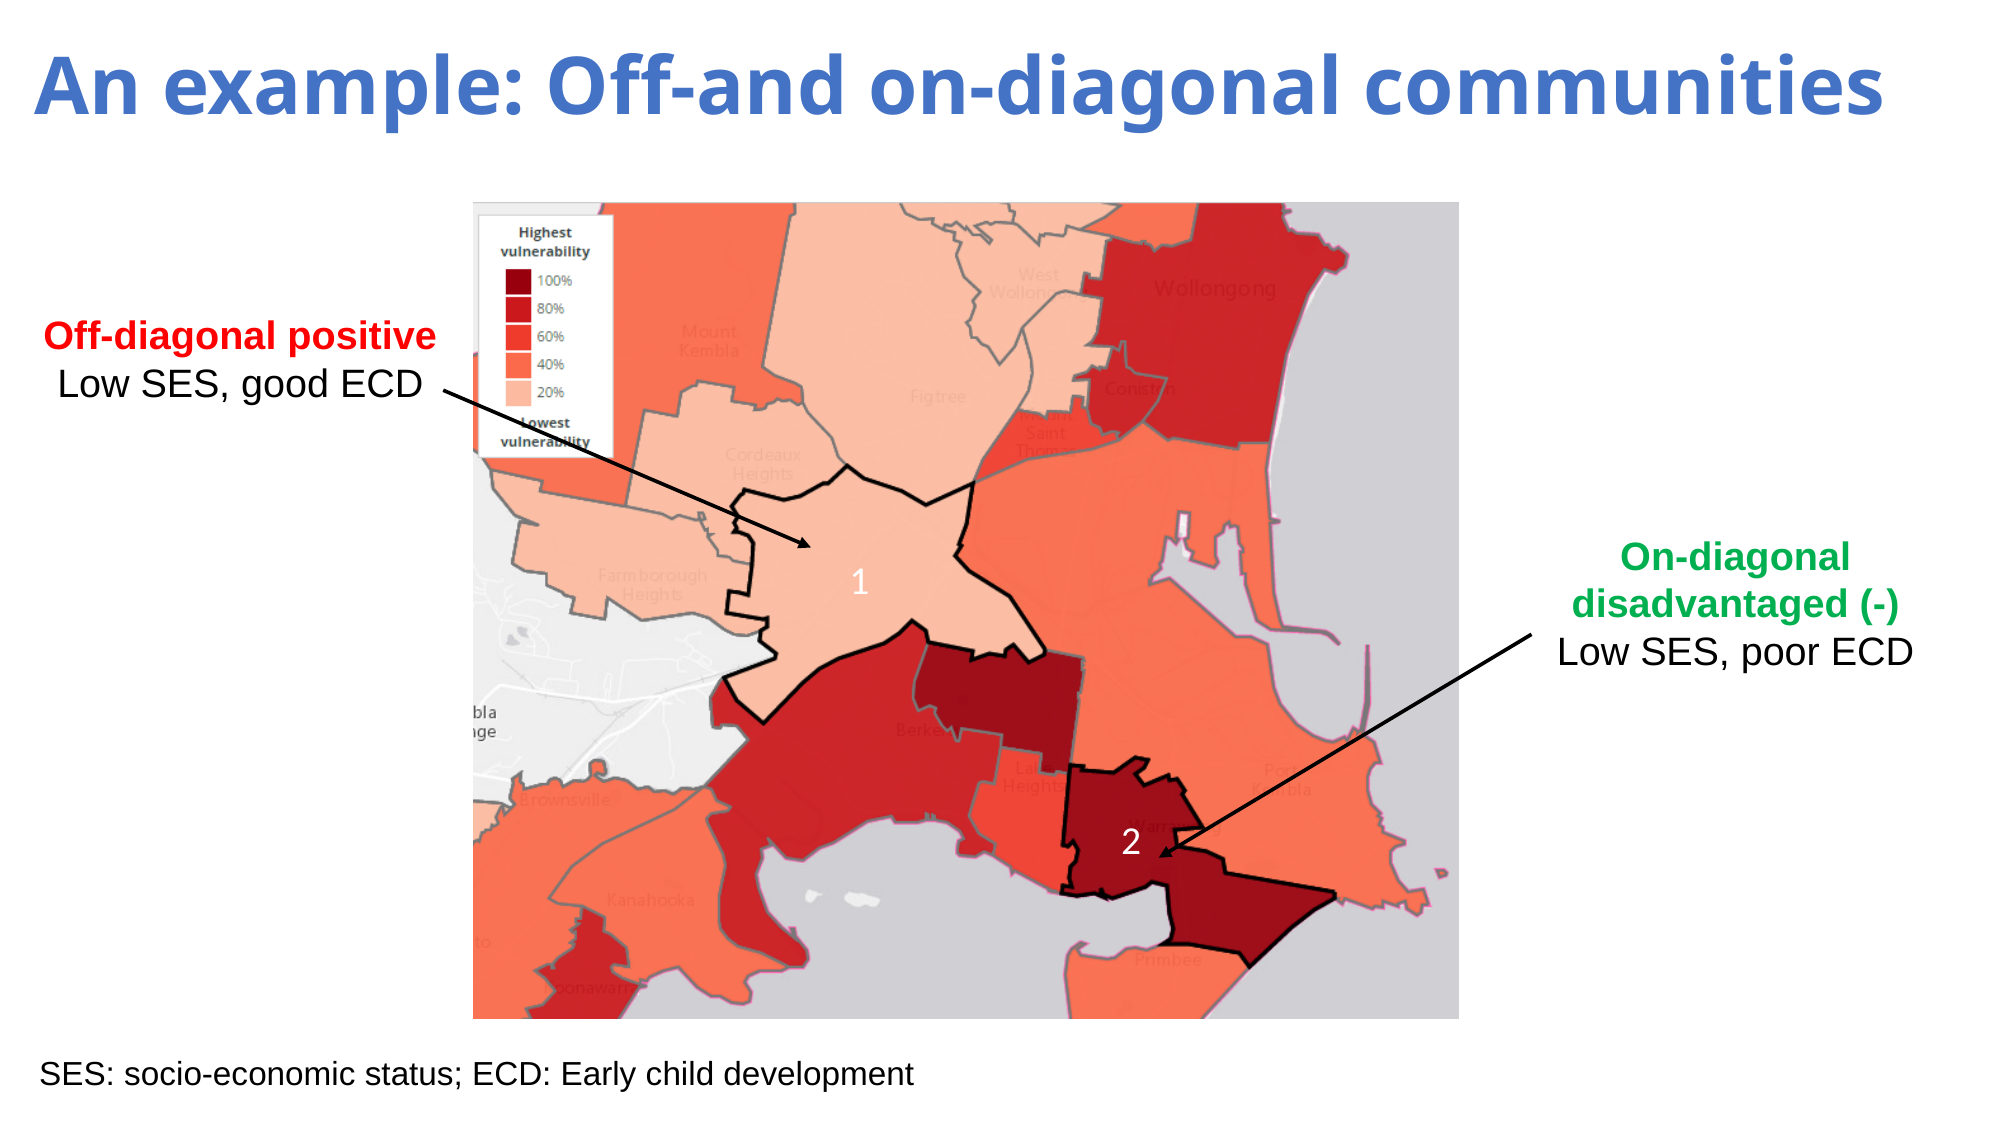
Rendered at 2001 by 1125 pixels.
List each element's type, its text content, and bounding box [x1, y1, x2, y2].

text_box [443, 390, 811, 548]
title An example: Off-and on-diagonal communities [19, 27, 1935, 152]
text_box SES: socio-economic status; ECD: Early child development [19, 1042, 2000, 1103]
picture [473, 202, 1459, 1020]
text_box On-diagonal disadvantaged (-) Low SES, poor ECD [1501, 520, 1971, 683]
text_box Off-diagonal positive Low SES, good ECD [5, 300, 473, 416]
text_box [1158, 634, 1532, 858]
